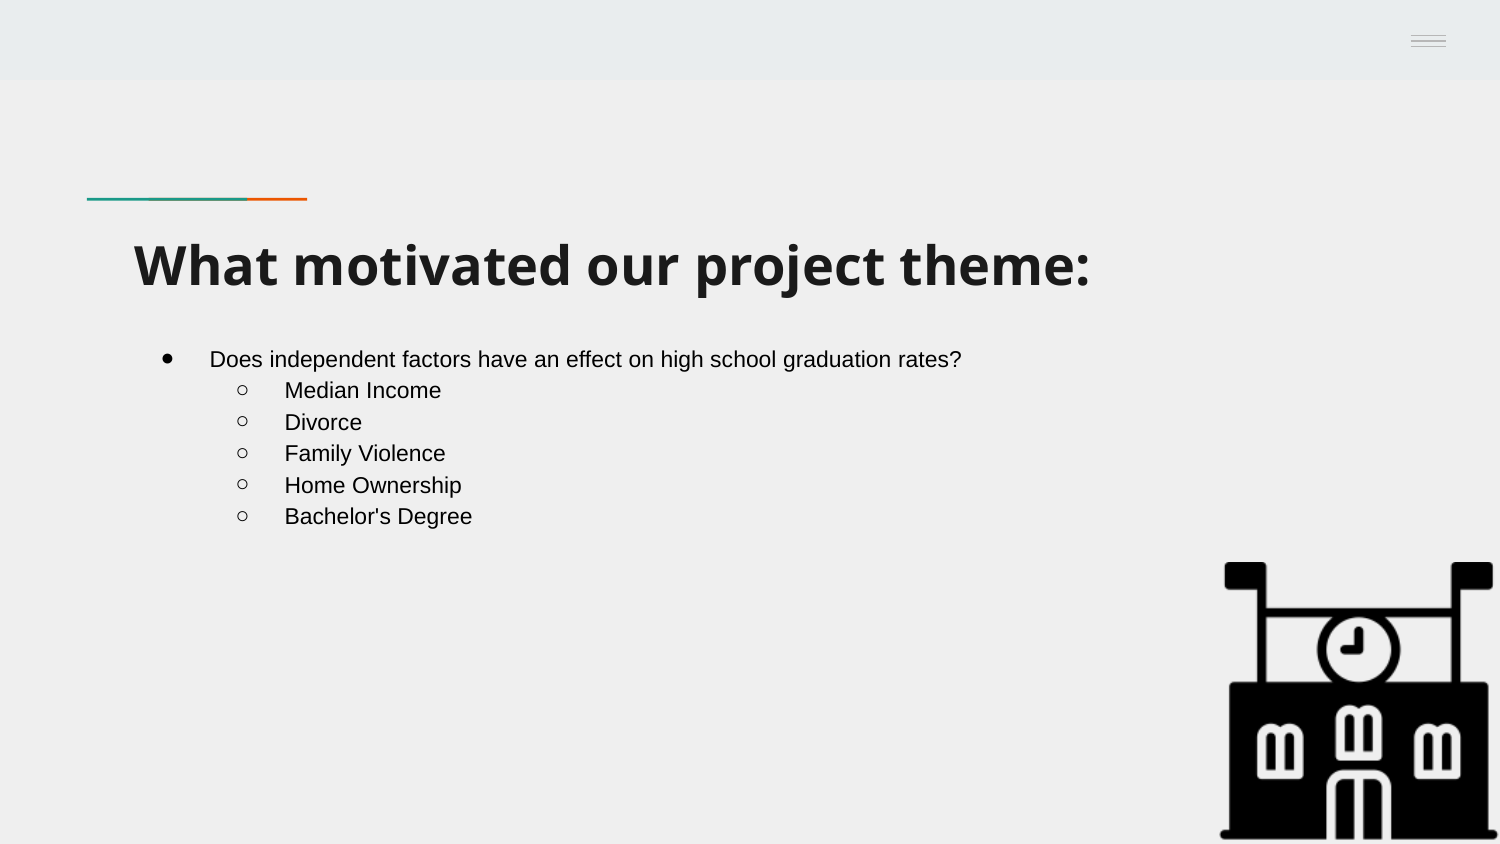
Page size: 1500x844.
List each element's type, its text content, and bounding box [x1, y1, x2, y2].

title What motivated our project theme: [119, 216, 1381, 305]
list Does independent factors have an effect on high school graduation rates? Median Income Divorce Family Violence Home Ownership Bachelor's Degree [119, 325, 1219, 668]
picture [1218, 562, 1500, 844]
